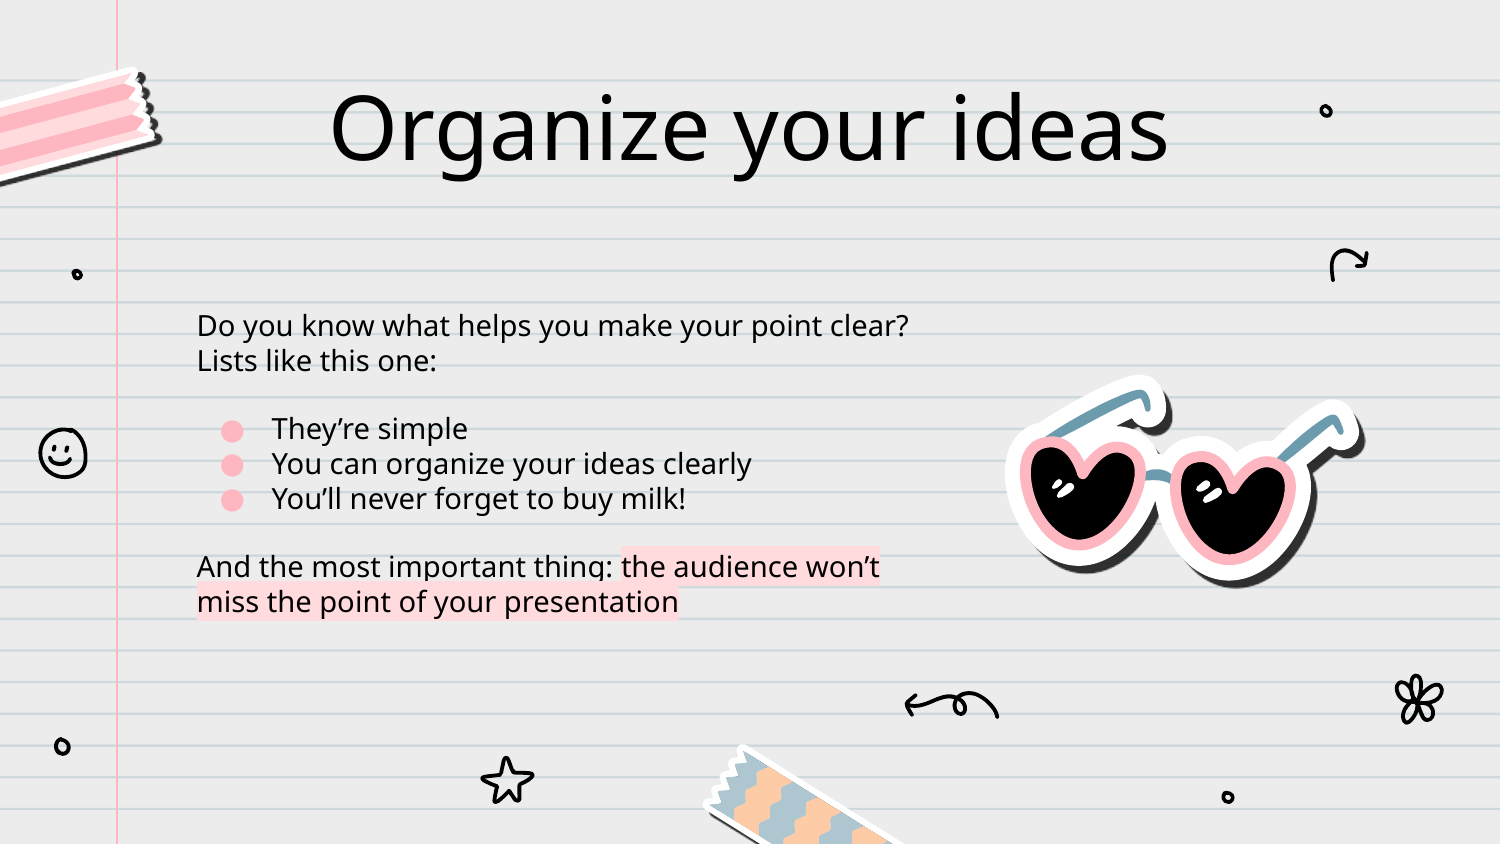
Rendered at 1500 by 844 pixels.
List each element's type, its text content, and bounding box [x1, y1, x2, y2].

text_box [698, 800, 970, 844]
list Do you know what helps you make your point clear? Lists like this one: They’re simple You can organize your ideas clearly You’ll never forget to buy milk! And the most important thing: the audience won’t miss the point of your presentation [181, 292, 929, 663]
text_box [1000, 378, 1357, 576]
title Organize your ideas [160, 88, 1383, 162]
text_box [0, 66, 157, 208]
